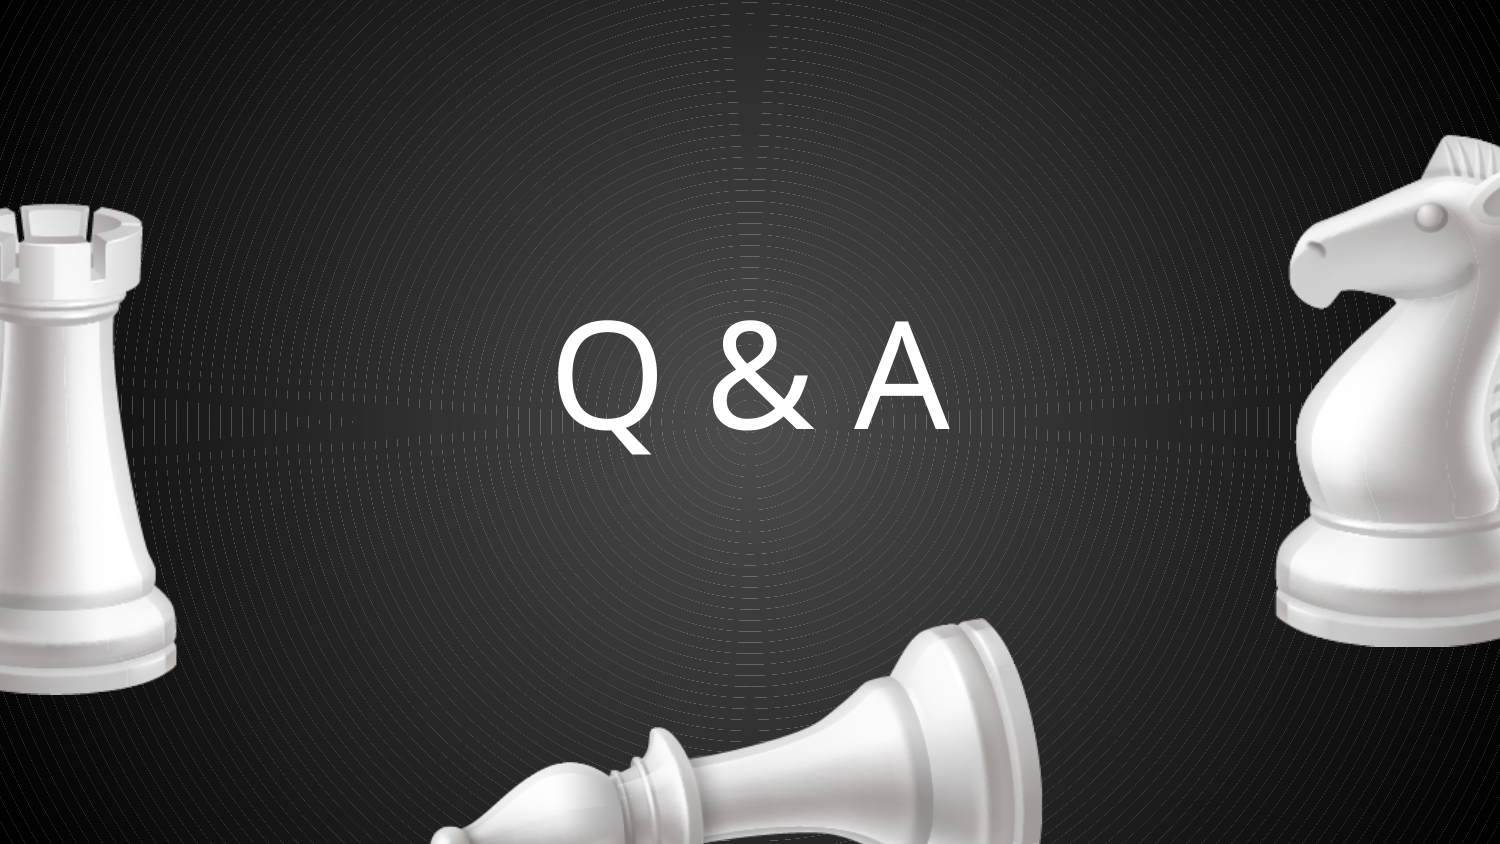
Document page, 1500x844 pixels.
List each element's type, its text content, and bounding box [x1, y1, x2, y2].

picture [0, 138, 209, 695]
title Q & A [394, 259, 1106, 475]
picture [408, 609, 1065, 844]
picture [1243, 56, 1500, 647]
